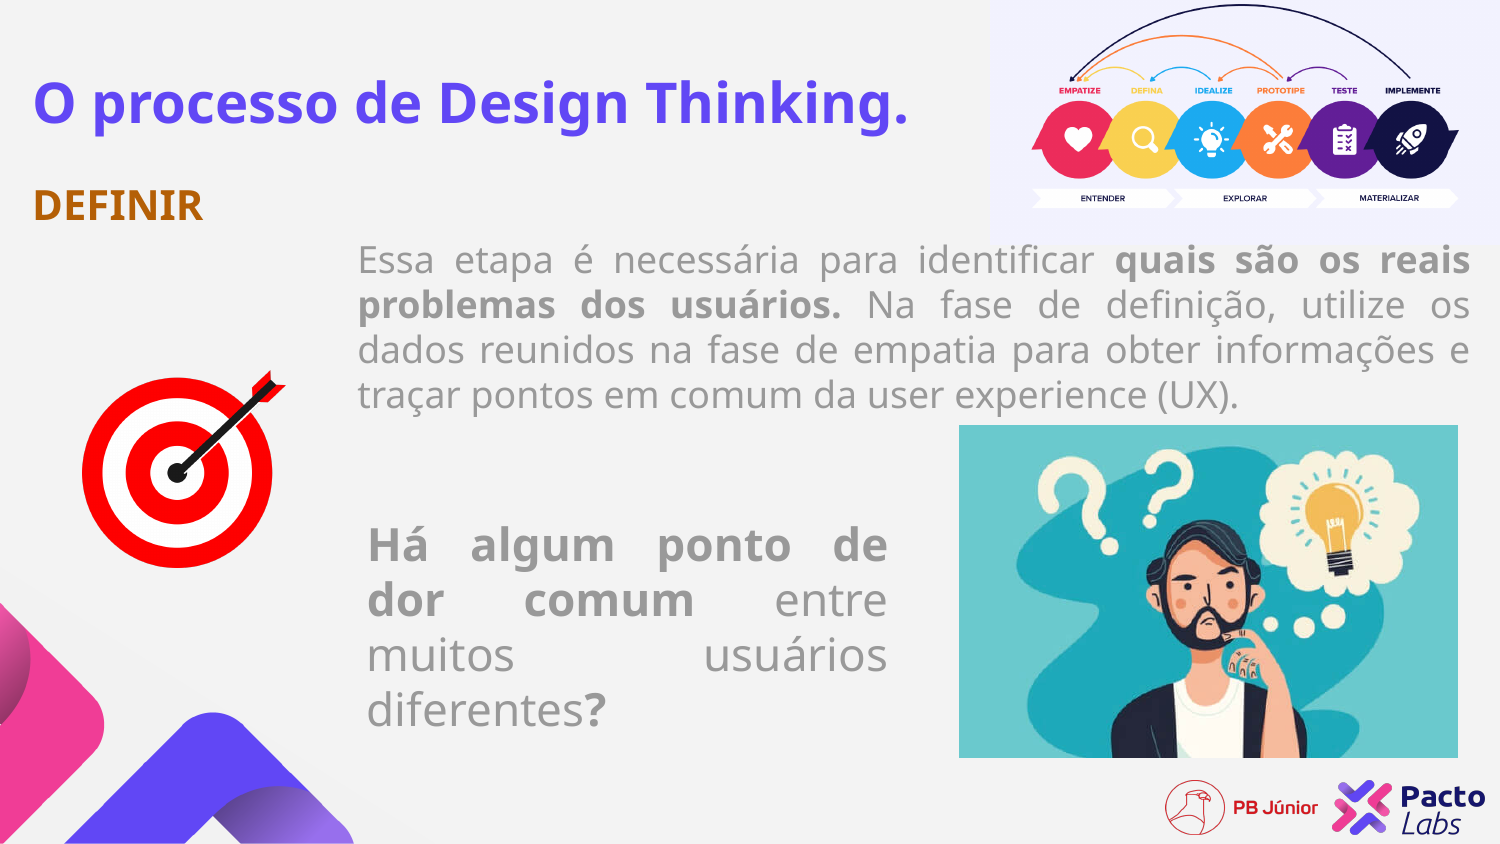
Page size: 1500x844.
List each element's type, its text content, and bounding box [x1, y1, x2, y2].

text_box DEFINIR [17, 163, 984, 244]
picture [1332, 779, 1485, 835]
text_box O processo de Design Thinking. [17, 52, 984, 151]
picture [959, 425, 1459, 758]
picture [989, 0, 1500, 278]
picture [1165, 779, 1318, 835]
text_box Há algum ponto de dor comum entre muitos usuários diferentes? [351, 500, 904, 751]
text_box Essa etapa é necessária para identificar quais são os reais problemas dos usuários. Na fase de definição, utilize os dados reunidos na fase de empatia para obter informações e traçar pontos em comum da user experience (UX). [342, 220, 1487, 431]
picture [0, 370, 436, 844]
